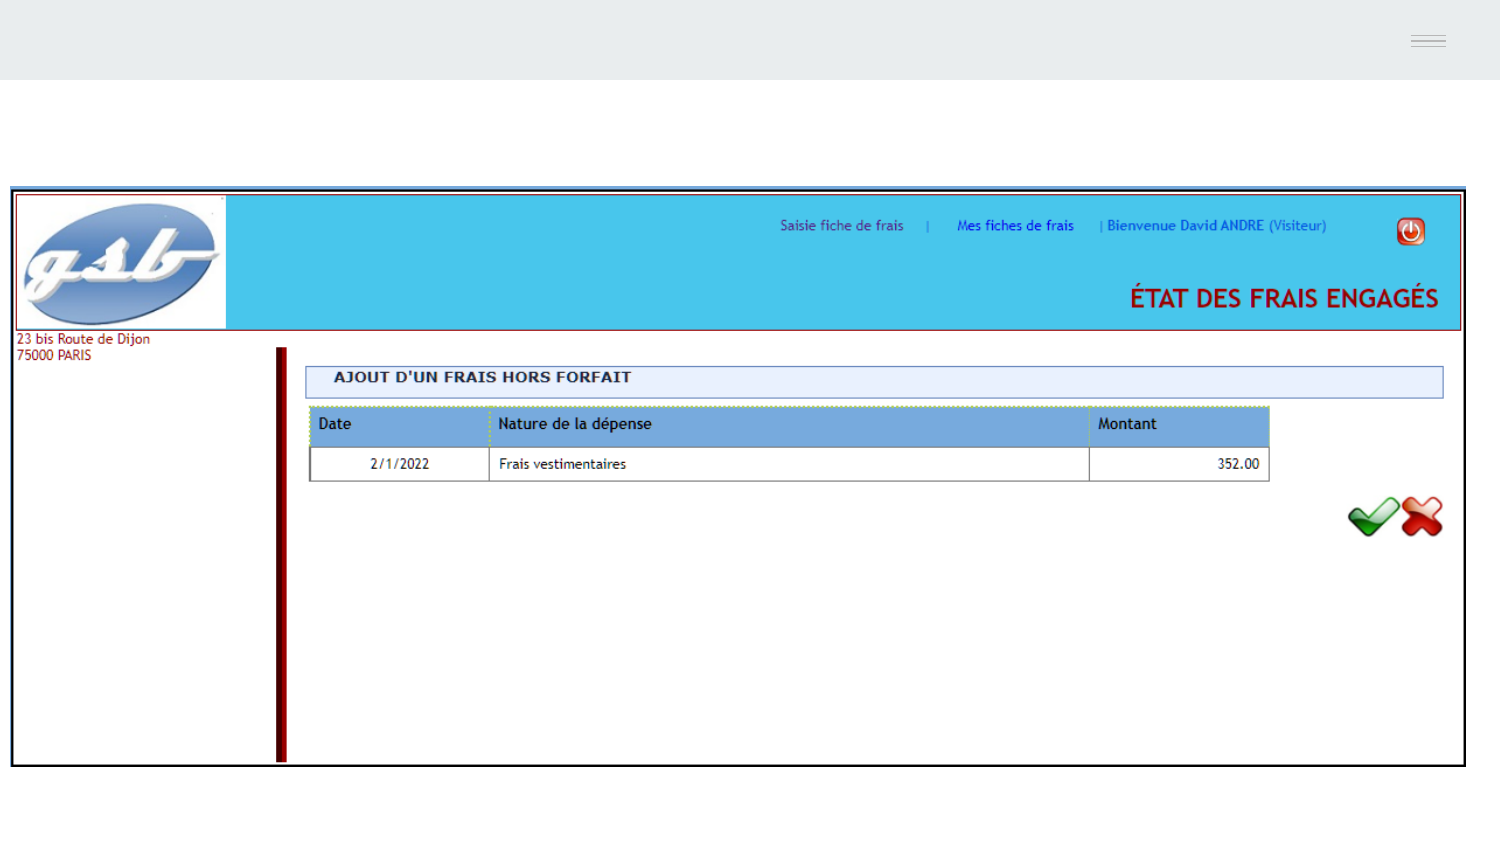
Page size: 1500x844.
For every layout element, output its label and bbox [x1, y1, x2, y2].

picture [10, 186, 1466, 767]
